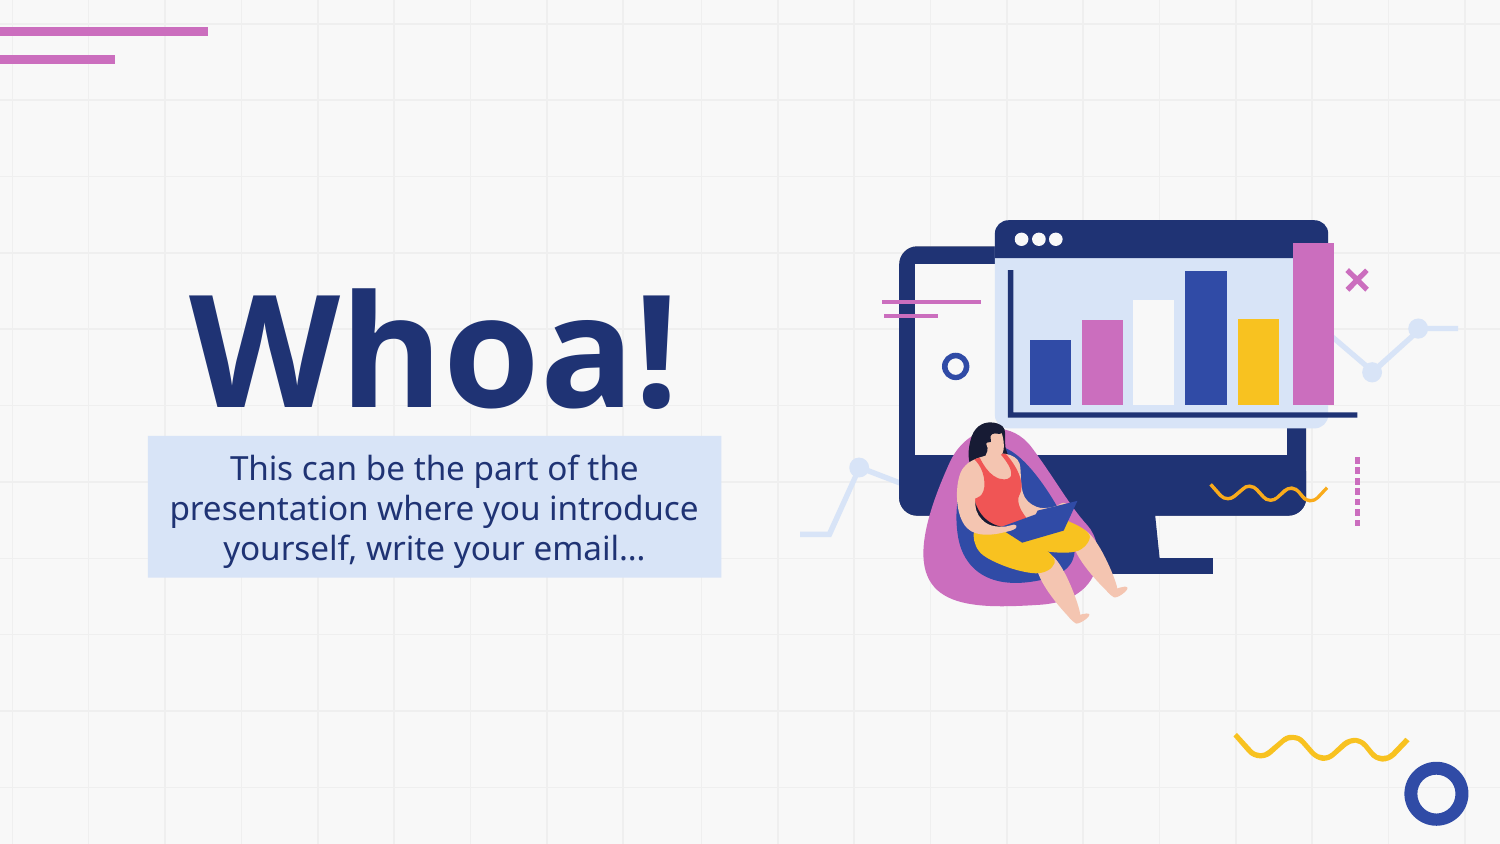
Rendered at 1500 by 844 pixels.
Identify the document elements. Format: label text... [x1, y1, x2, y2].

title Whoa! [147, 266, 722, 424]
subtitle This can be the part of the presentation where you introduce yourself, write your email… [147, 435, 722, 578]
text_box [799, 219, 1459, 624]
